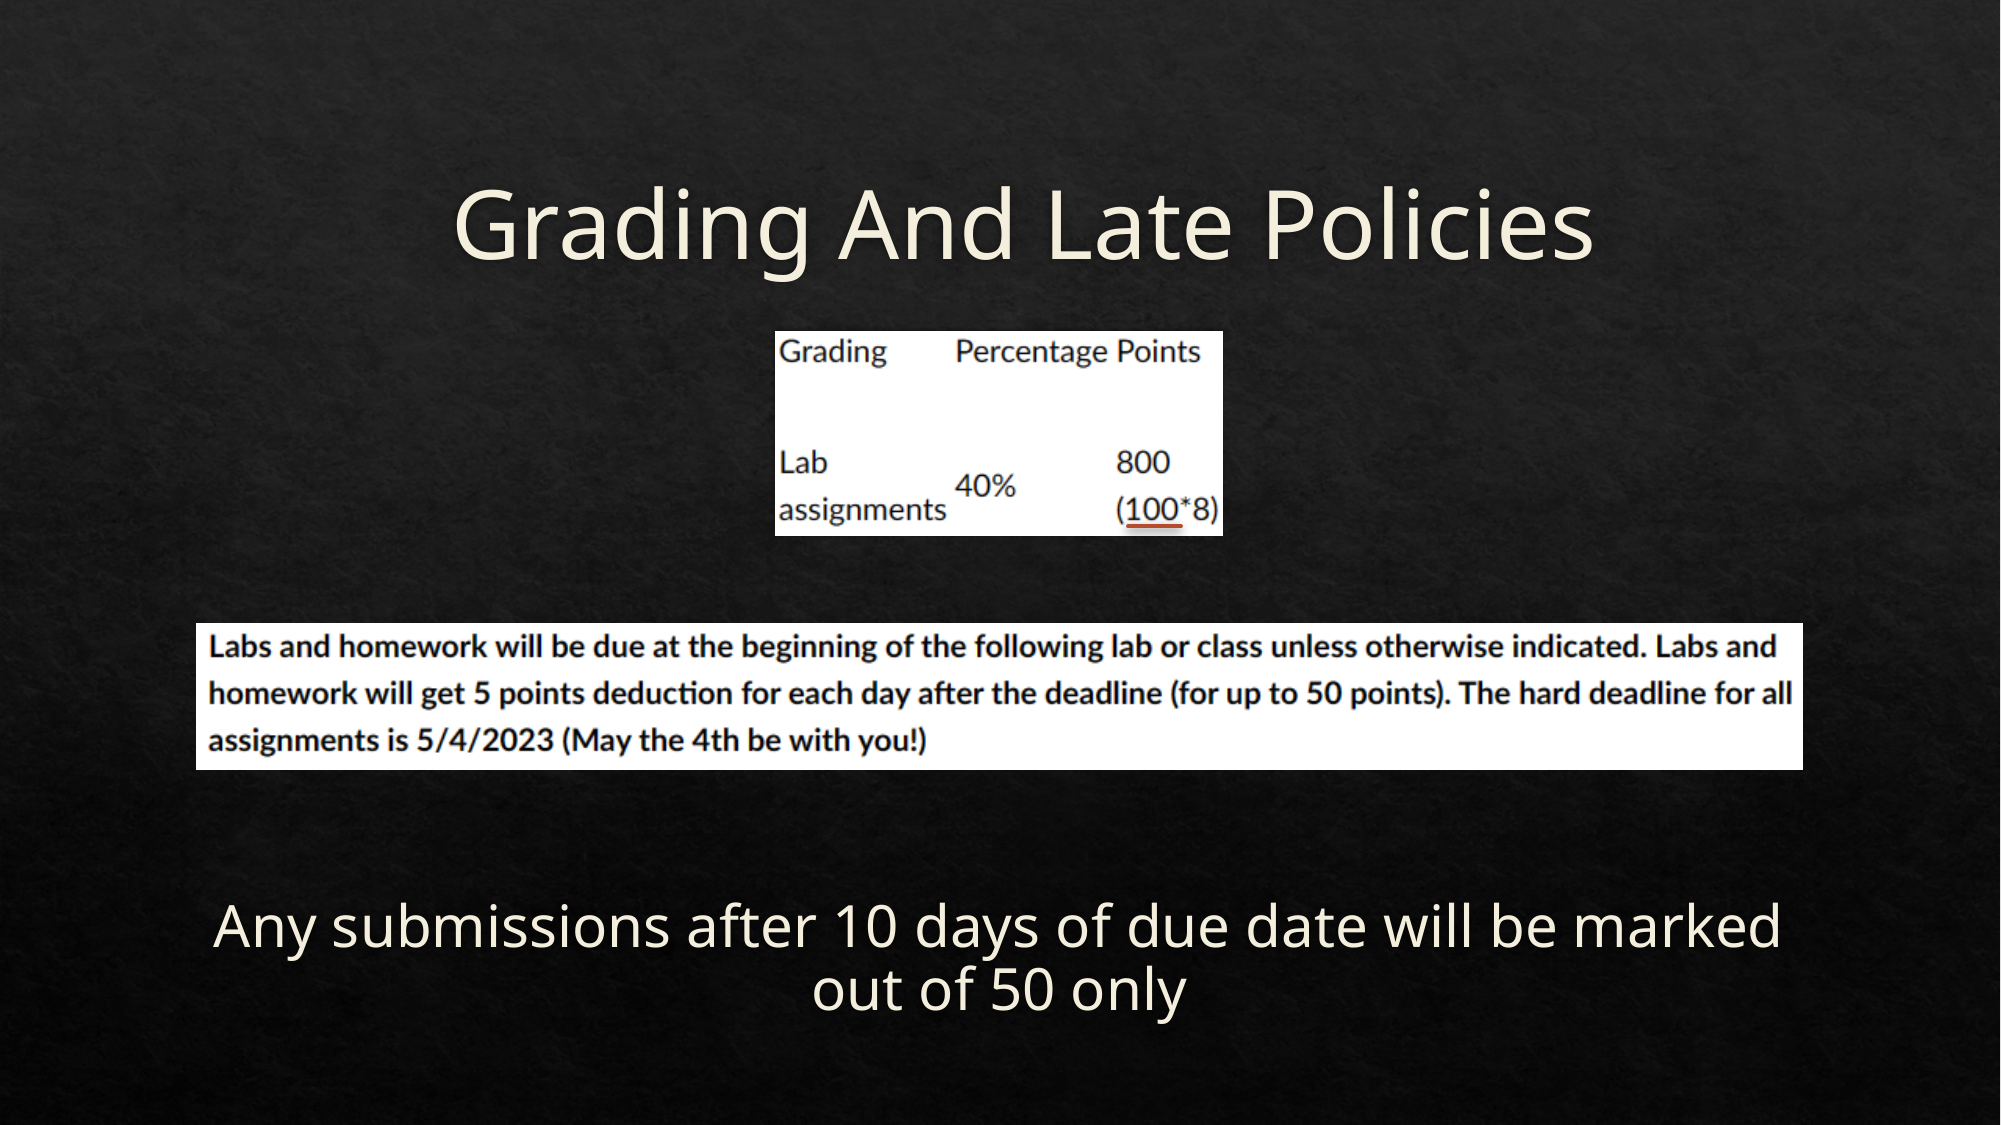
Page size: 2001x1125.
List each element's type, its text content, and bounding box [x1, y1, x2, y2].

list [775, 330, 1223, 537]
text_box Grading And Late Policies [174, 125, 1874, 332]
title Any submissions after 10 days of due date will be marked out of 50 only [149, 857, 1849, 1064]
picture [195, 622, 1803, 771]
